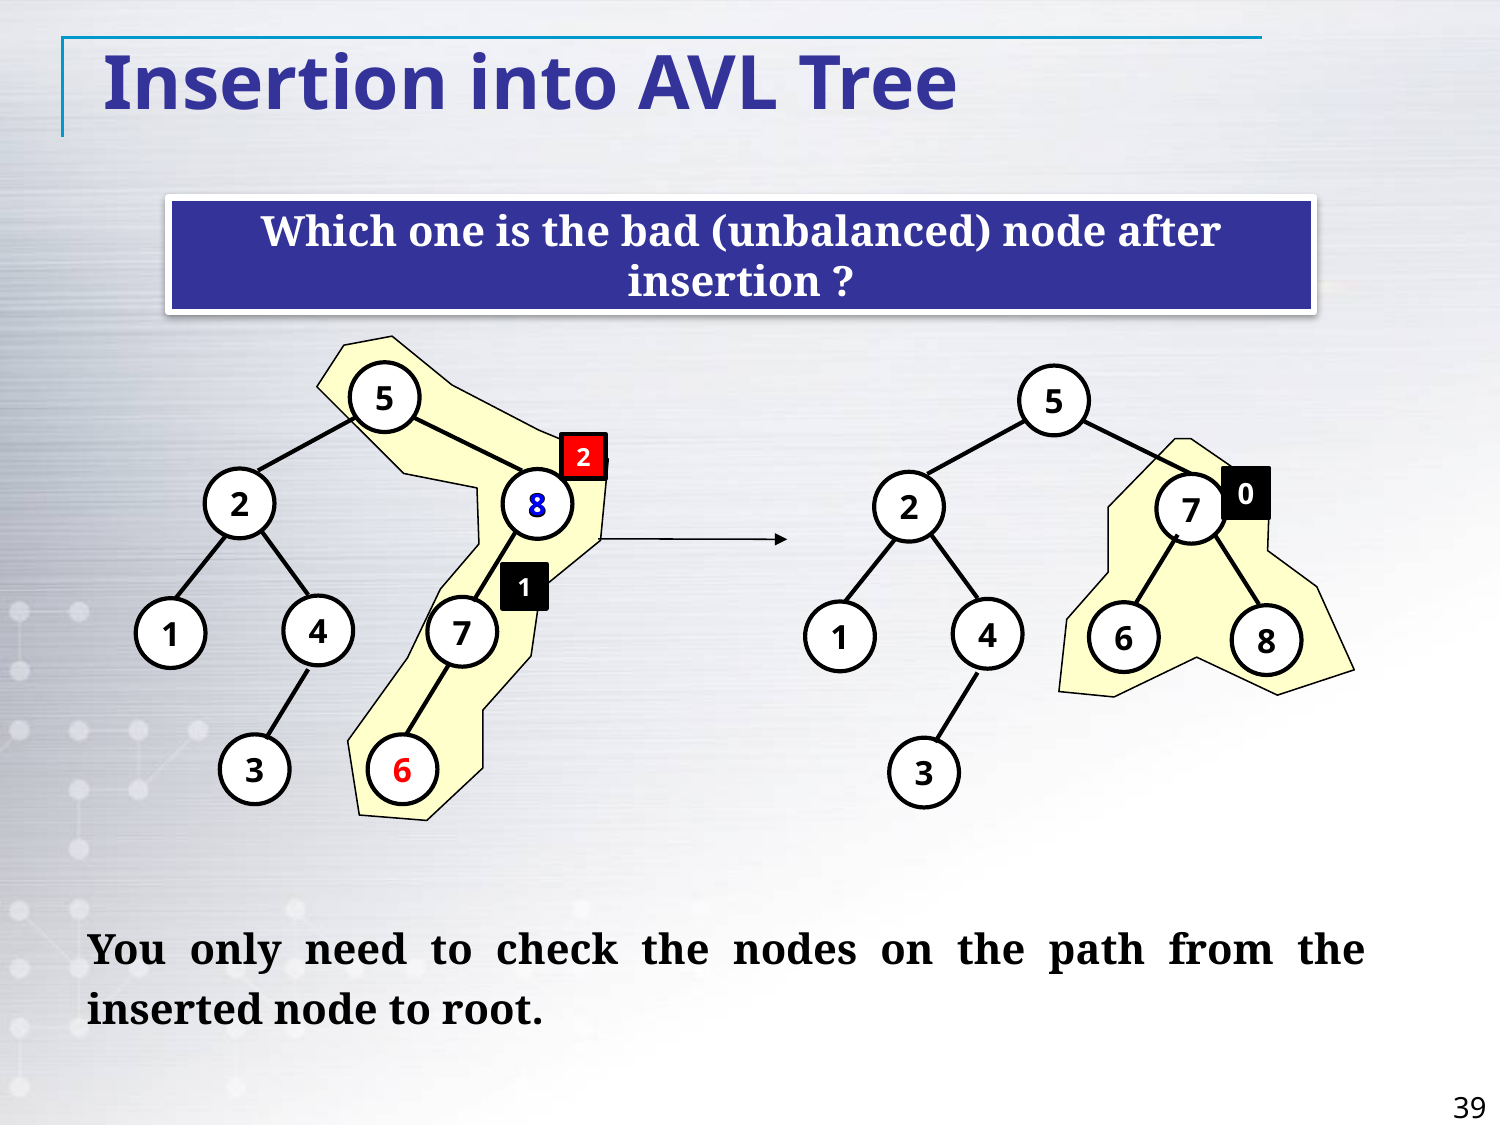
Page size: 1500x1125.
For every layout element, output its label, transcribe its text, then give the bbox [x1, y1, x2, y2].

text_box [577, 481, 607, 560]
text_box [1306, 578, 1355, 686]
picture [0, 0, 1500, 1125]
text_box [598, 533, 788, 546]
text_box [334, 336, 422, 360]
text_box Which one is the bad (unbalanced) node after insertion ? [165, 194, 1317, 315]
text_box [358, 813, 435, 821]
text_box Insertion into AVL Tree [88, 44, 1364, 115]
text_box You only need to check the nodes on the path from the inserted node to root. [72, 905, 1381, 1040]
slide_number 39 [1151, 1082, 1500, 1125]
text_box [804, 365, 1302, 808]
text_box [135, 362, 573, 805]
text_box 2 [577, 432, 608, 481]
